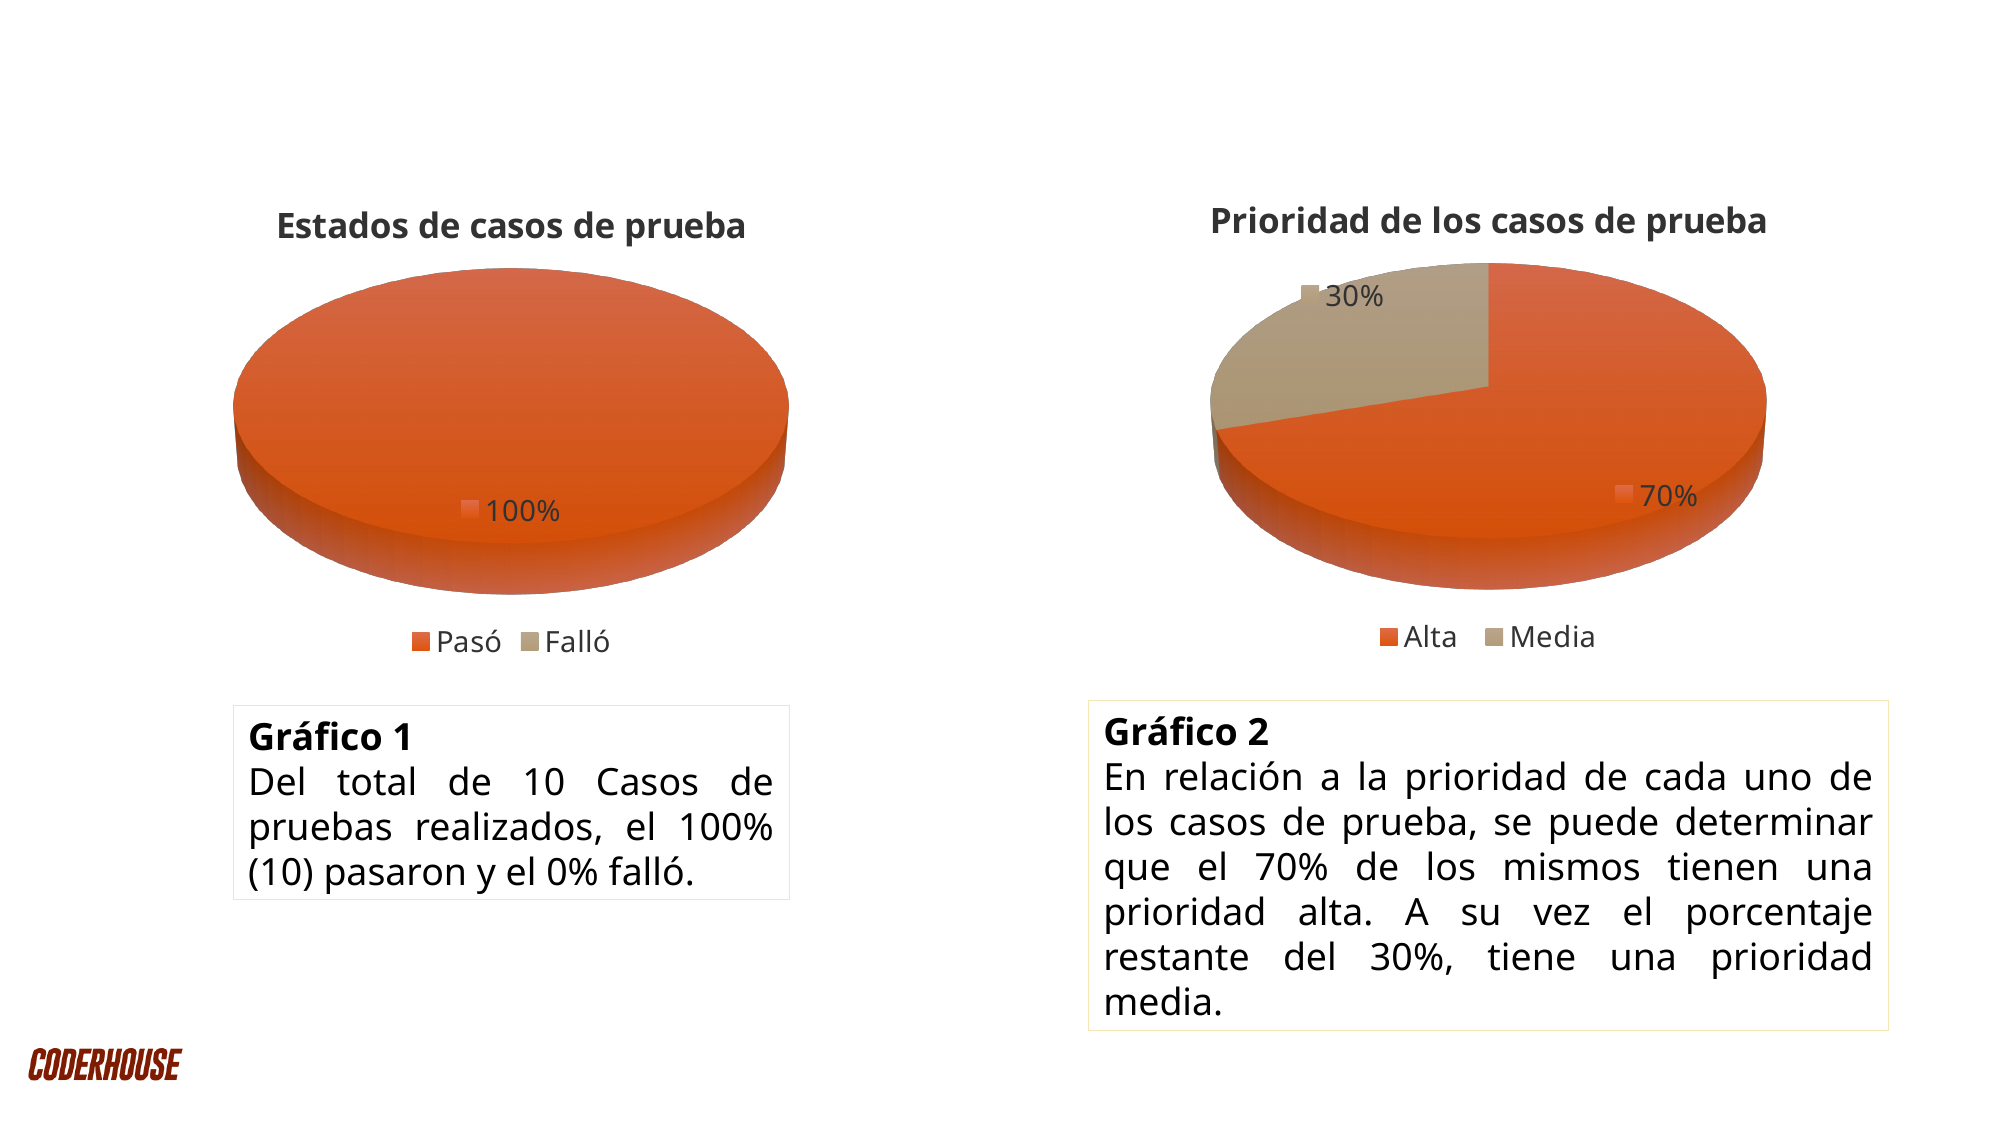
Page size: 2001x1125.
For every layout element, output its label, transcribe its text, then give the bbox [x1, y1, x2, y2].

chart [129, 172, 893, 668]
text_box Gráfico 1 Del total de 10 Casos de pruebas realizados, el 100% (10) pasaron y el 0% falló. [233, 705, 790, 900]
text_box Gráfico 2 En relación a la prioridad de cada uno de los casos de prueba, se puede determinar que el 70% de los mismos tienen una prioridad alta. A su vez el porcentaje restante del 30%, tiene una prioridad media. [1088, 700, 1889, 1031]
chart [1106, 168, 1871, 664]
picture [8, 1006, 202, 1121]
